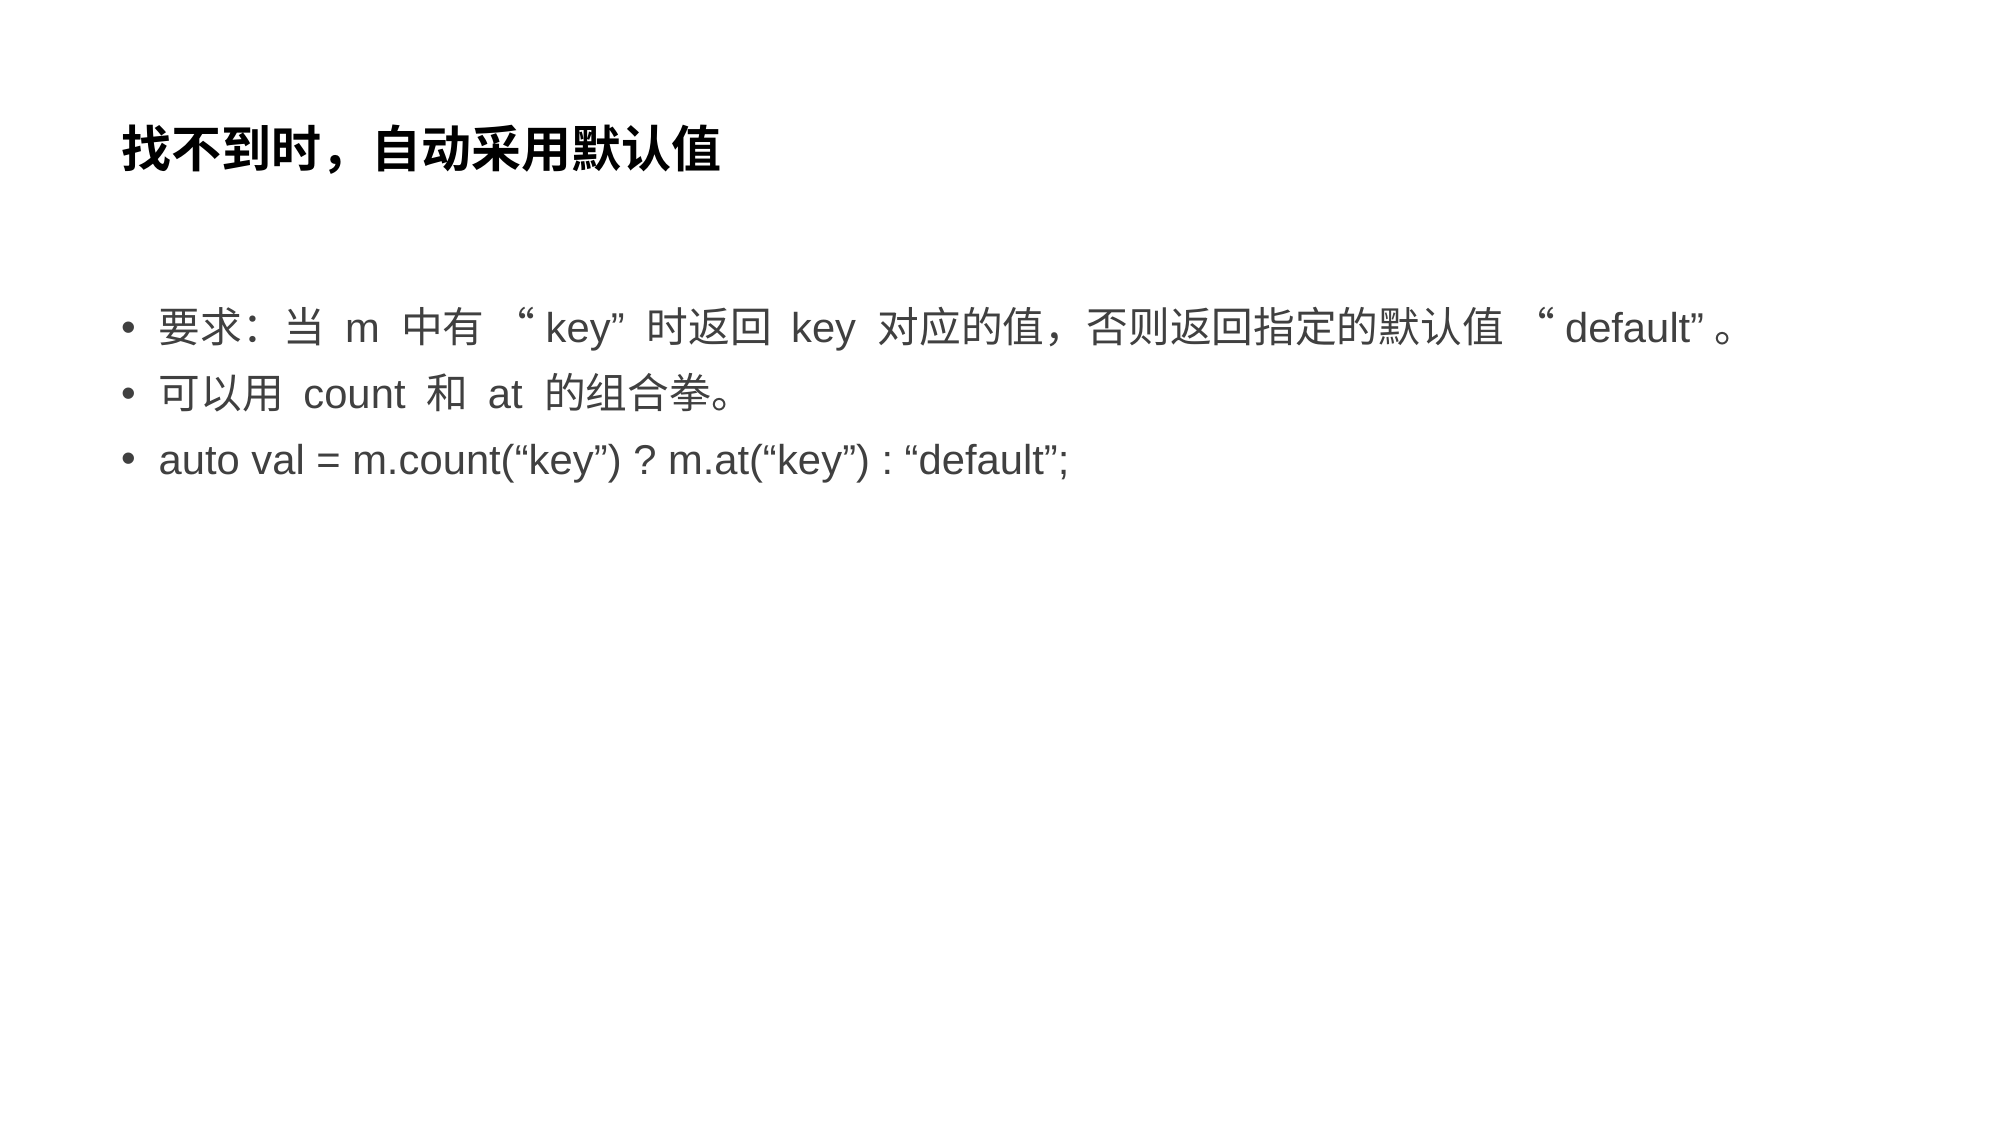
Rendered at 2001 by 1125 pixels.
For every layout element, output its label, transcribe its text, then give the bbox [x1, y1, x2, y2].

title 找不到时，自动采用默认值 [106, 42, 1832, 260]
list 要求：当 m 中有 “key” 时返回 key 对应的值，否则返回指定的默认值 “default”。 可以用 count 和 at 的组合拳。 auto val = m.count(“key”) ? m.at(“key”) : “default”; [106, 299, 1832, 1014]
